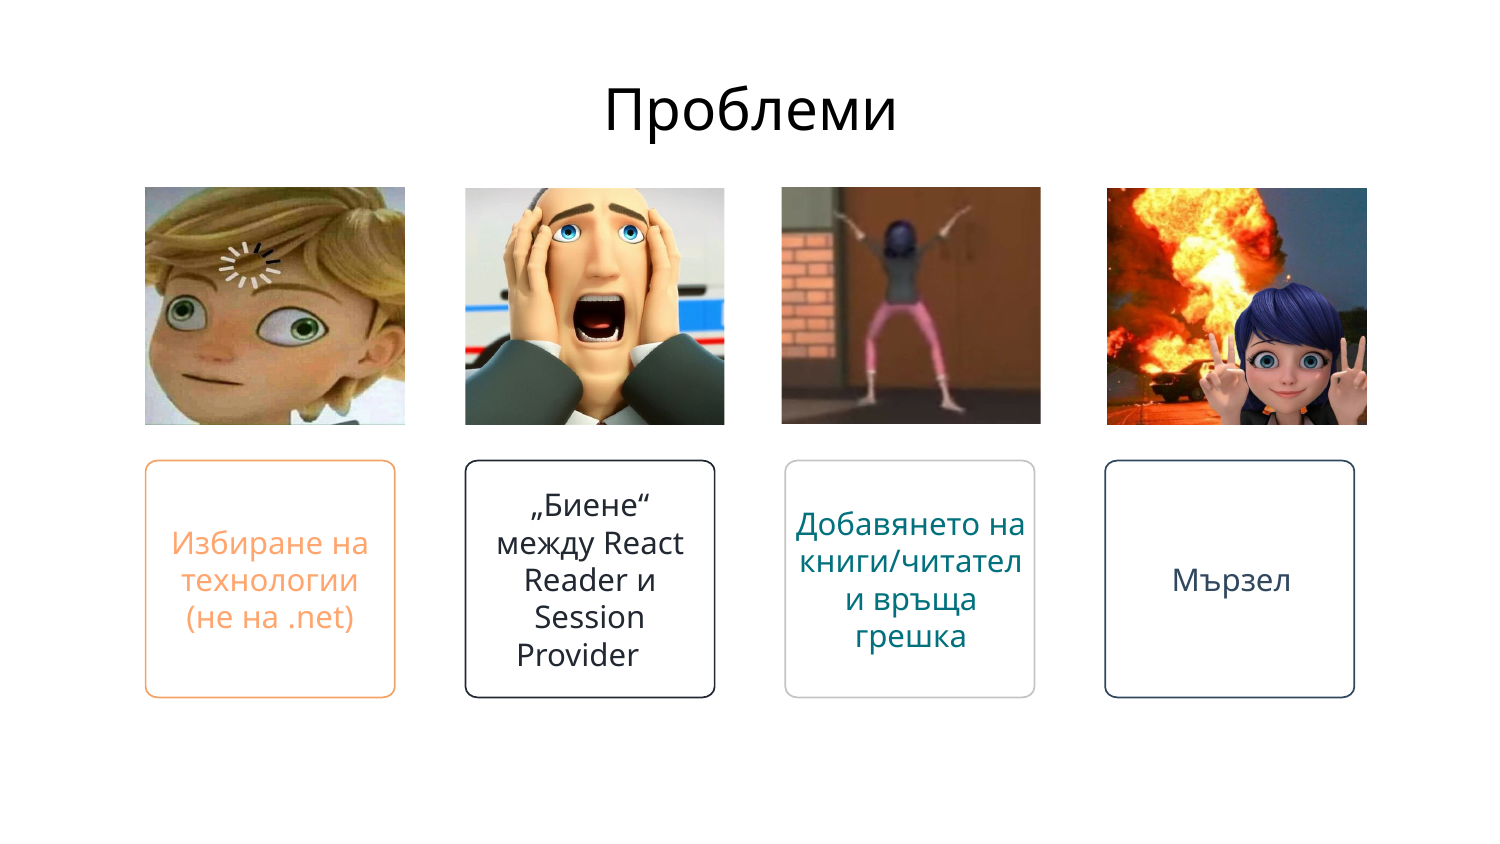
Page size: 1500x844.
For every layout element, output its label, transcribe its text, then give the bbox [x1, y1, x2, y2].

text_box Избиране на технологии (не на .net) [145, 539, 395, 619]
picture [465, 187, 725, 426]
text_box Добавянето на книги/читатели връща грешка [777, 539, 1045, 619]
picture [781, 187, 1041, 424]
picture [145, 187, 405, 425]
text_box Мързел [1107, 539, 1357, 619]
text_box Проблеми [117, 67, 1385, 147]
picture [1106, 187, 1367, 426]
text_box „Биене“ между React Reader и Session Provider [465, 539, 715, 619]
